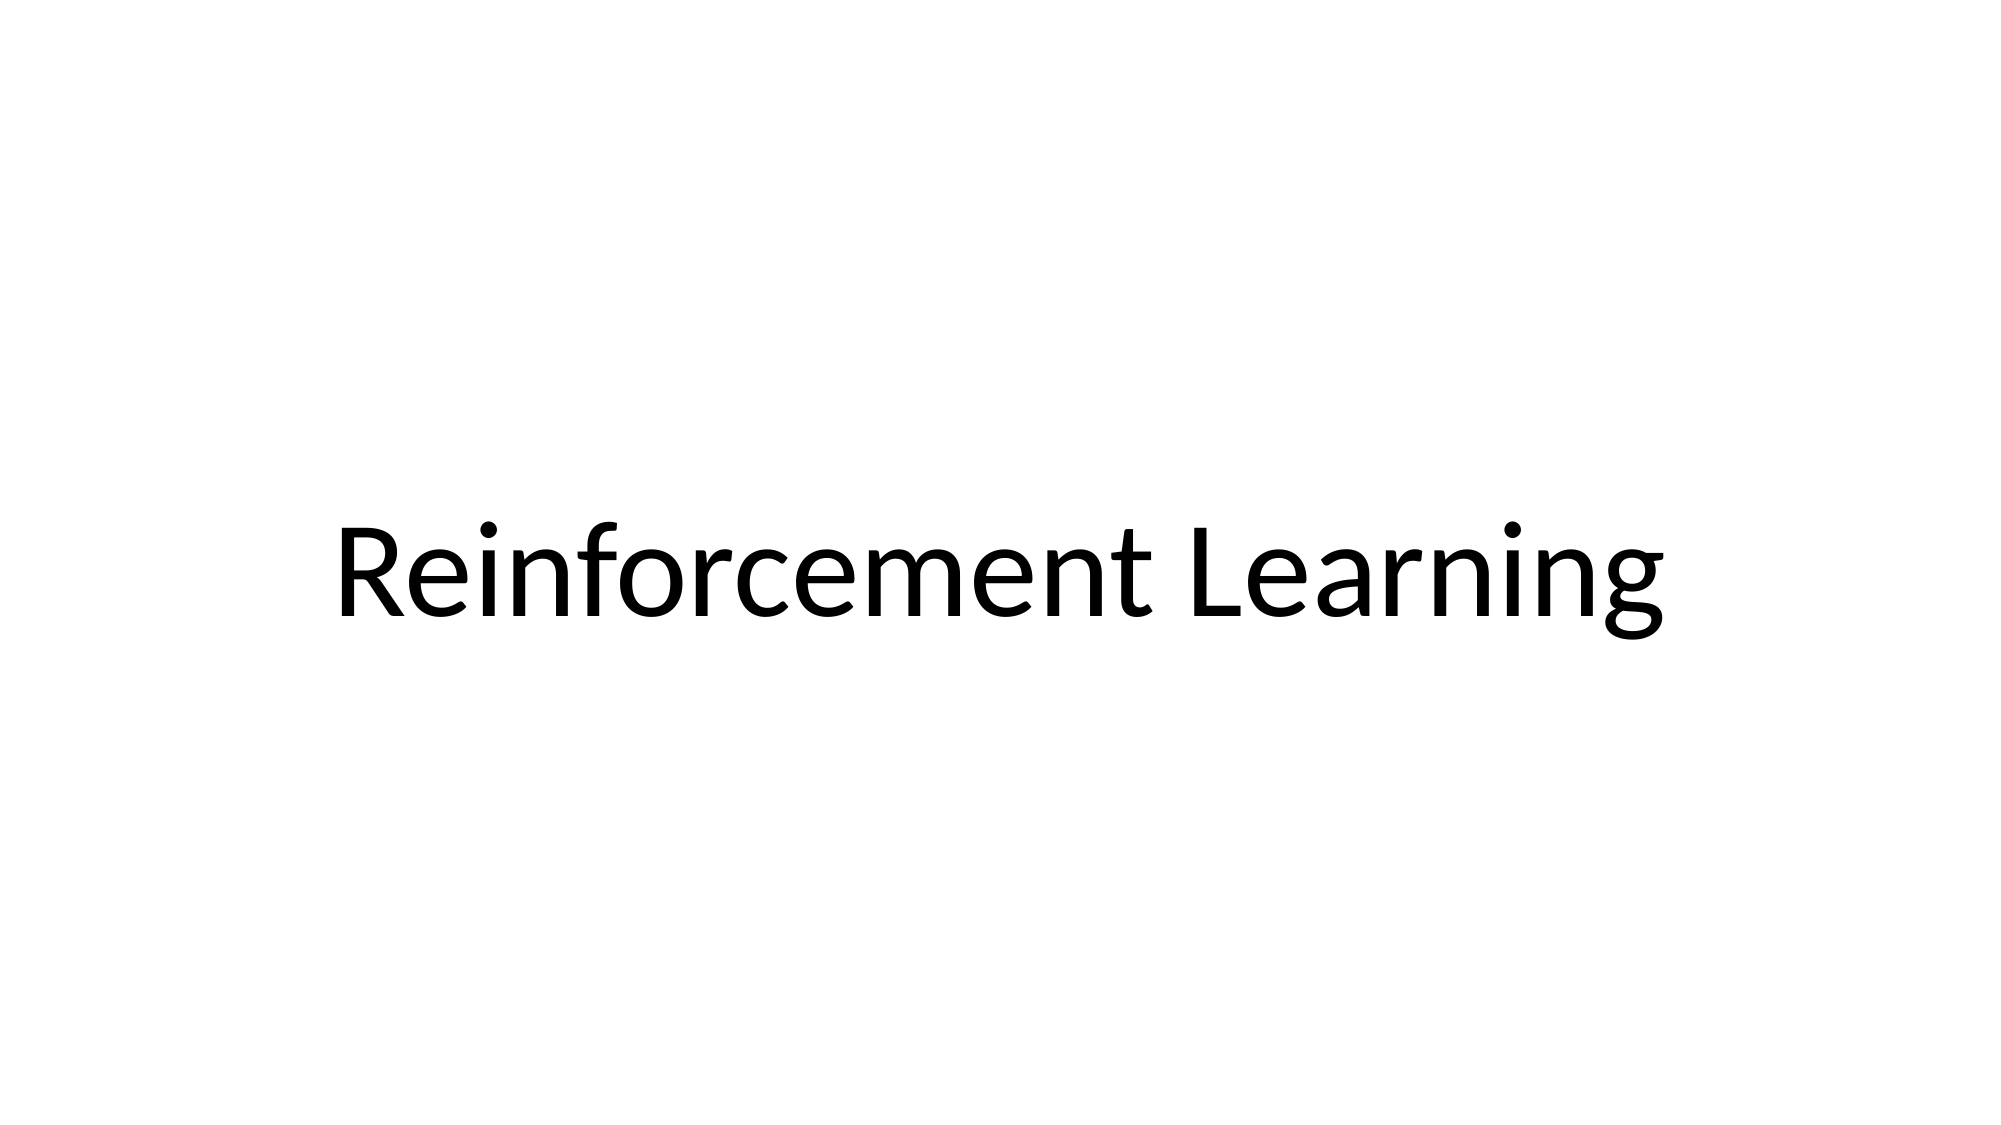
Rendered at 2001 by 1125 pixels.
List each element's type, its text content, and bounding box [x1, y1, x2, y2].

text_box Reinforcement Learning [317, 471, 1683, 652]
